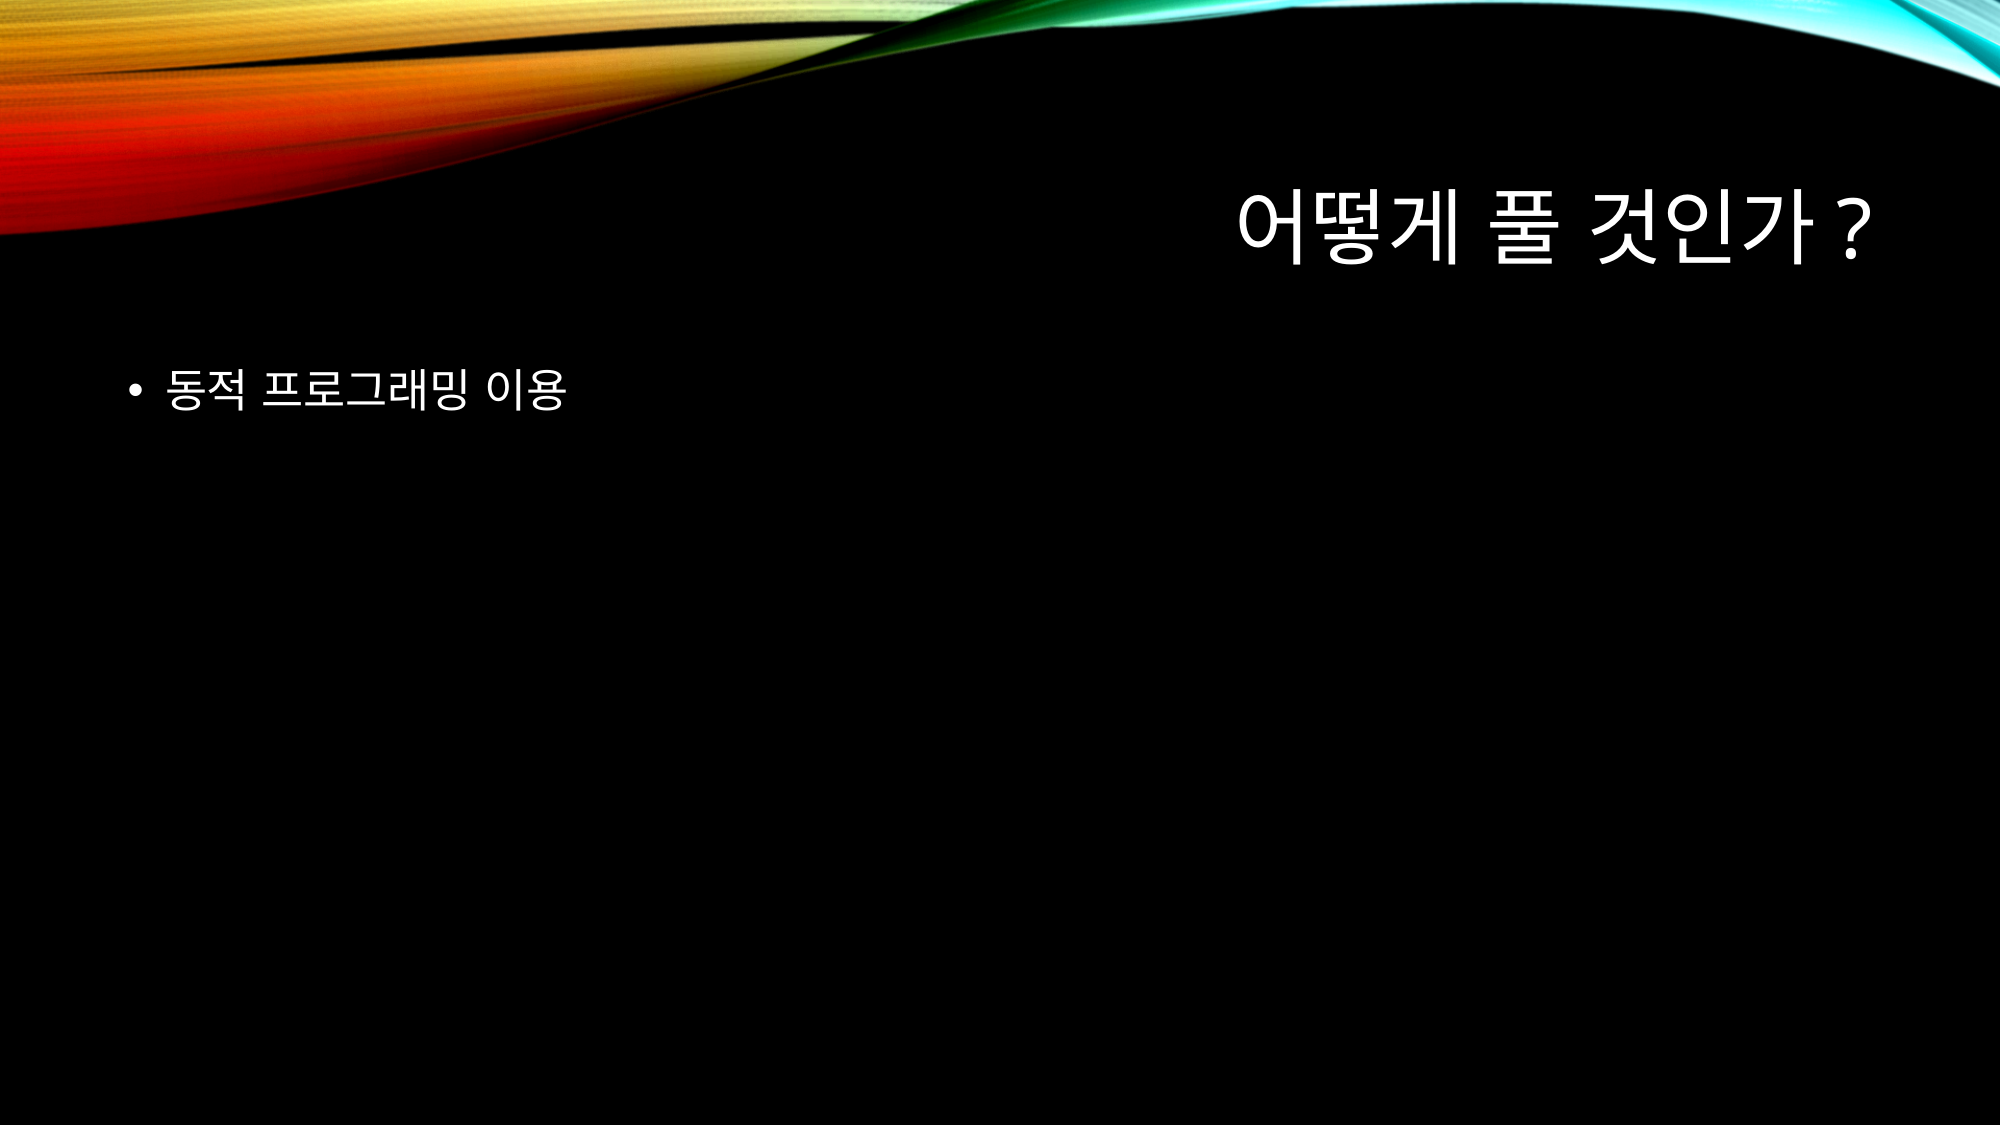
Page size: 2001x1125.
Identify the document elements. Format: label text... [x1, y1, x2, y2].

title 어떻게 풀 것인가? [474, 125, 1888, 338]
list 동적 프로그래밍 이용 [112, 360, 1888, 1021]
picture [0, 0, 2000, 237]
